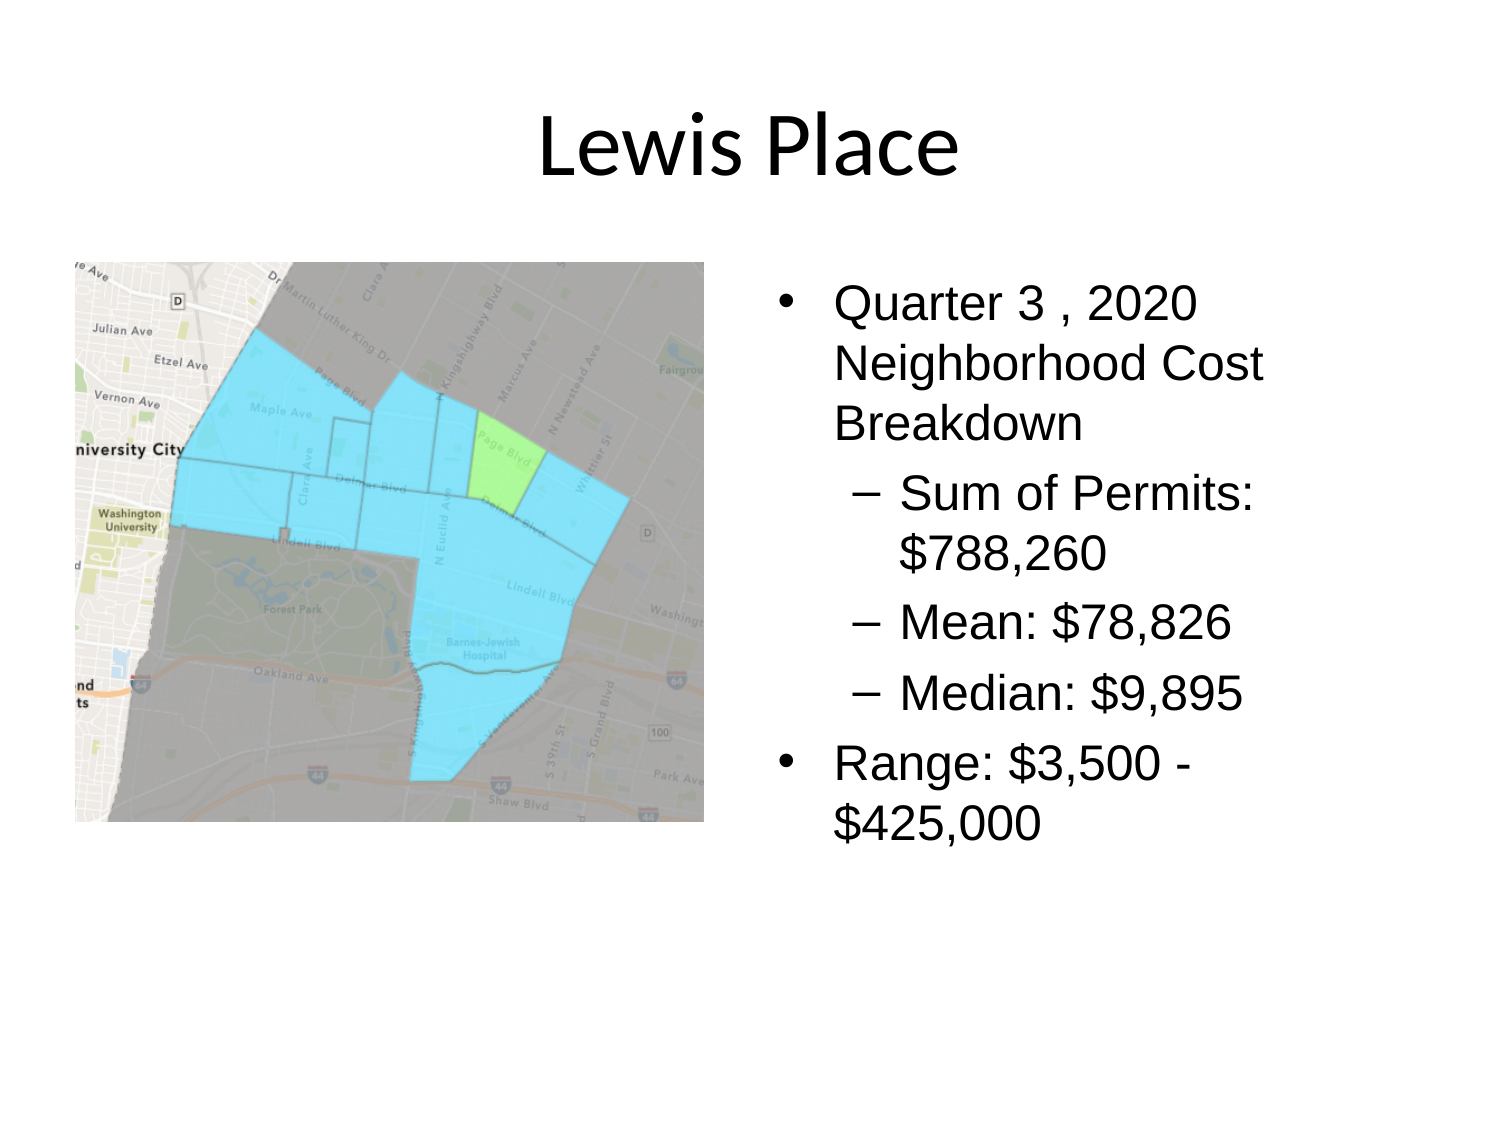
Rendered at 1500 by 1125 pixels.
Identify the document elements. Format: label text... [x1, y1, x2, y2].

list Quarter 3 , 2020 Neighborhood Cost Breakdown Sum of Permits: $788,260 Mean: $78,826 Median: $9,895 Range: $3,500 - $425,000 [762, 262, 1425, 1005]
title Lewis Place [75, 45, 1425, 233]
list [74, 262, 704, 823]
